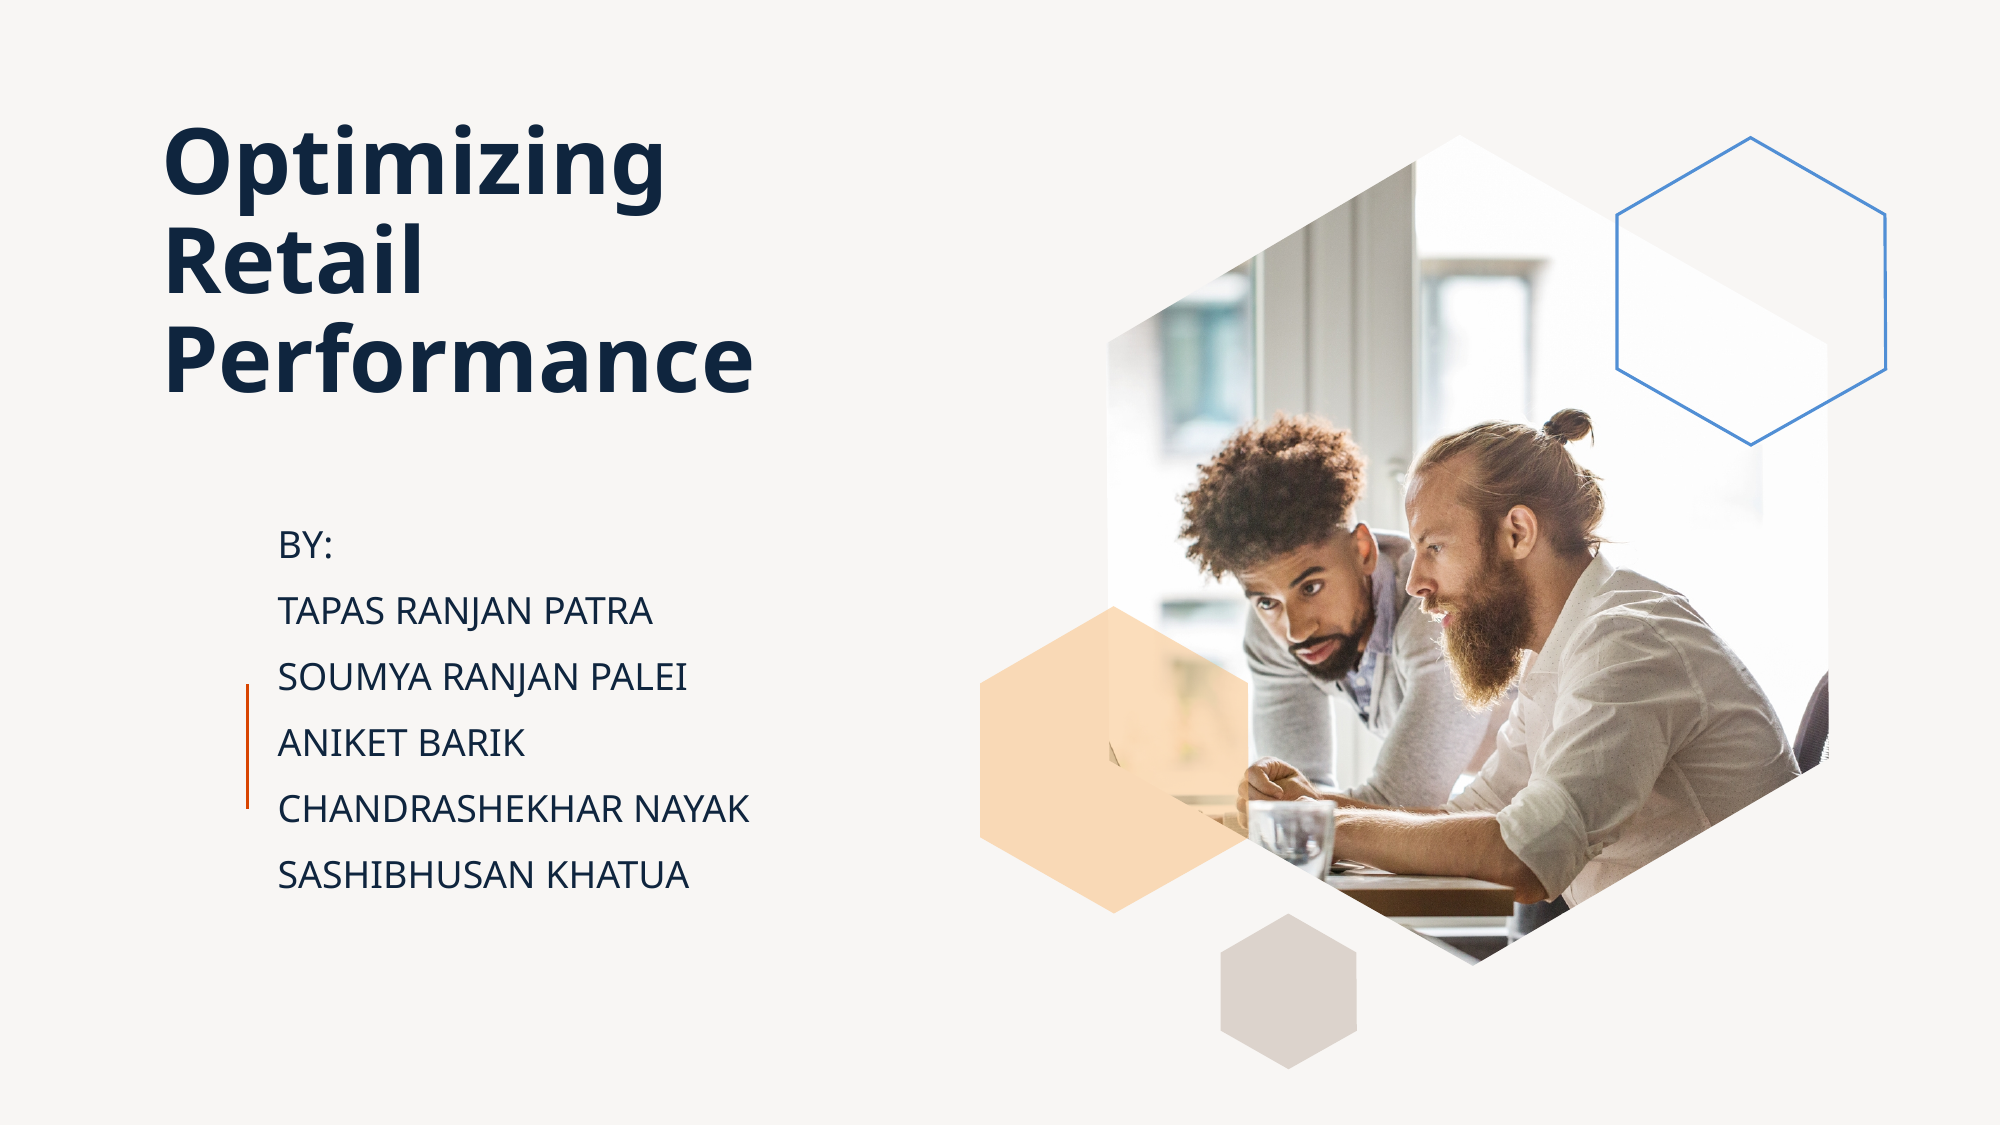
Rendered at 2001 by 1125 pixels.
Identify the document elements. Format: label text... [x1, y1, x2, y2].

text_box [980, 611, 1105, 909]
title Optimizing Retail Performance [146, 101, 967, 426]
picture [1105, 134, 1829, 966]
text_box [1829, 182, 1886, 402]
list BY: TAPAS RANJAN PATRA SOUMYA RANJAN PALEI ANIKET BARIK CHANDRASHEKHAR NAYAK SASHIBHUSAN KHATUA [262, 513, 807, 956]
